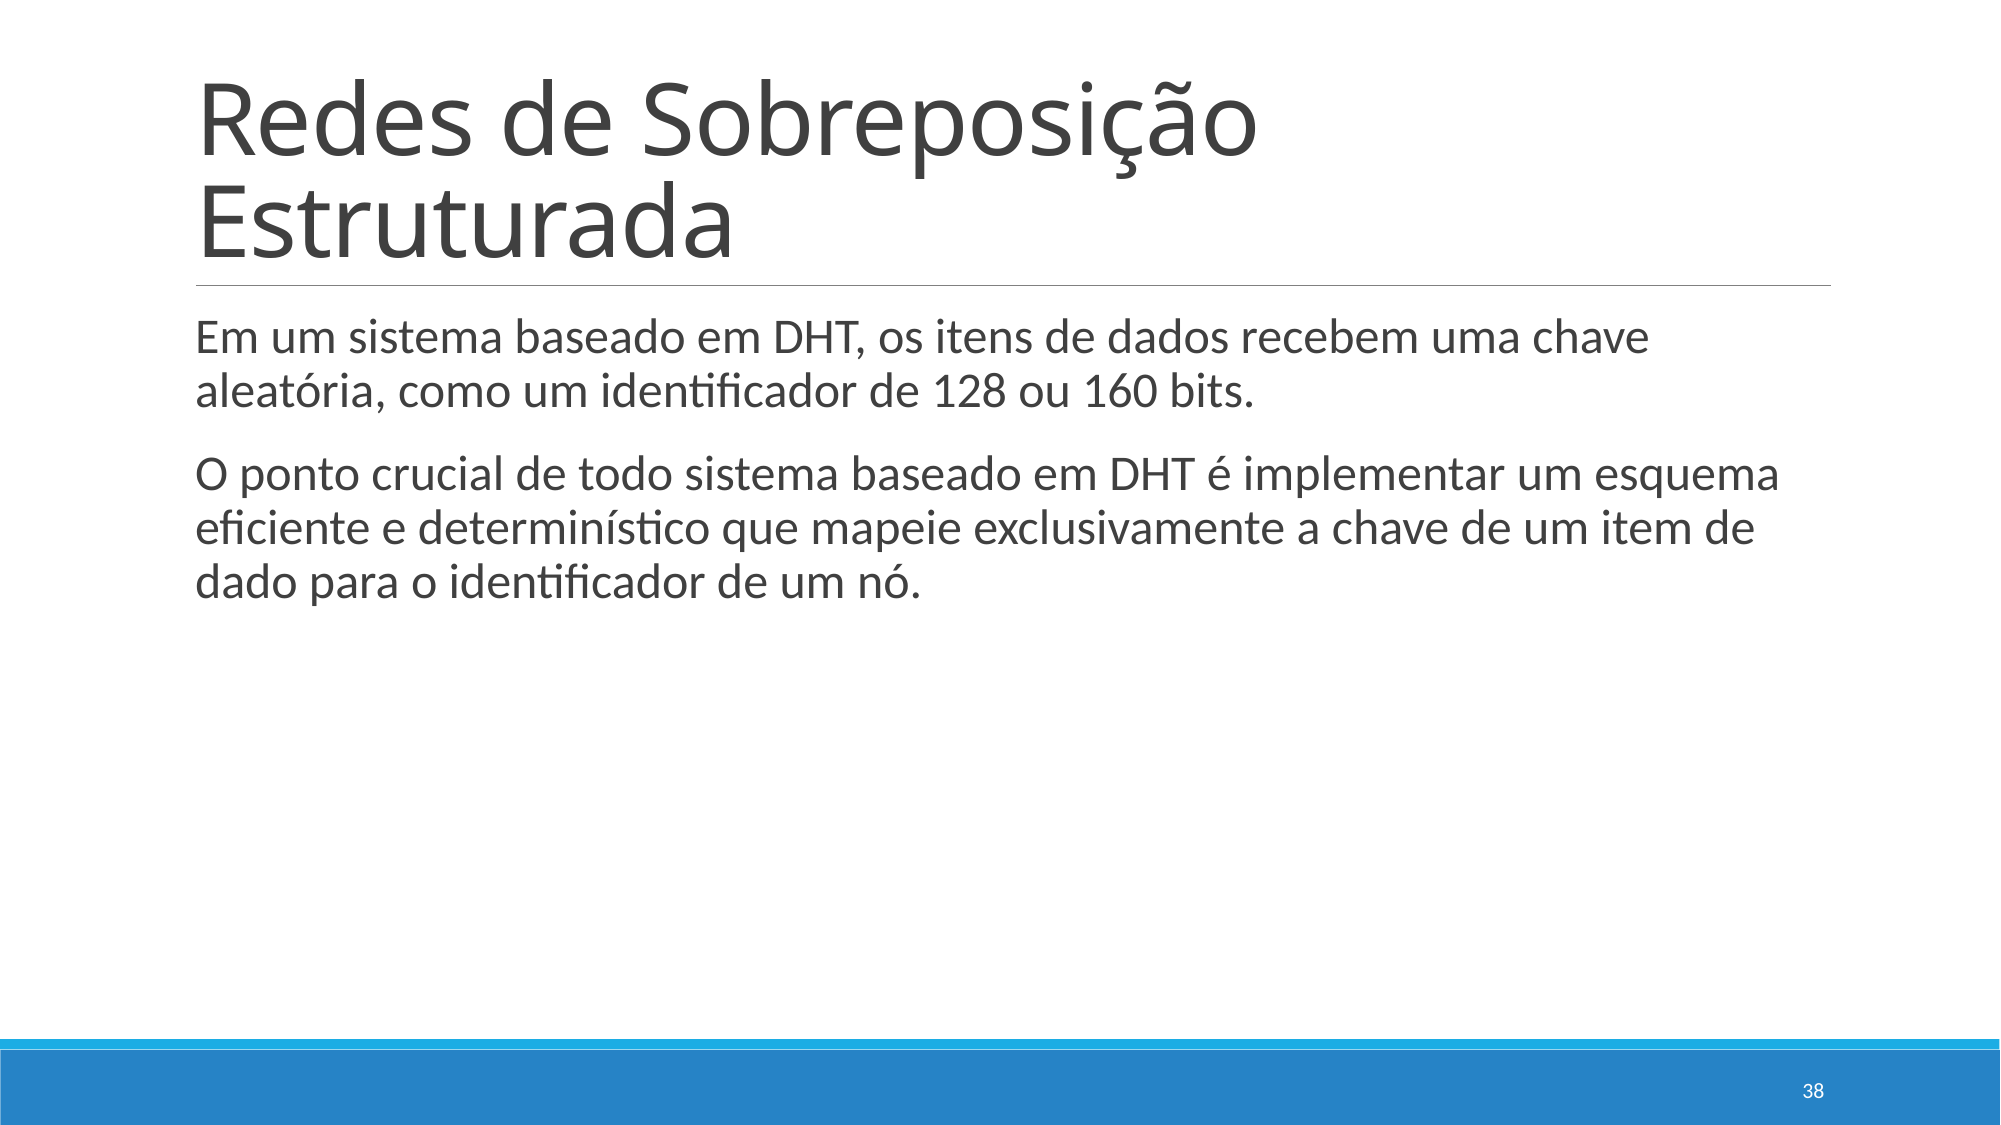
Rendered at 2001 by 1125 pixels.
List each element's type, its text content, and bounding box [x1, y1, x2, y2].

slide_number 38 [1624, 1059, 1840, 1120]
title Redes de Sobreposição Estruturada [180, 47, 1830, 285]
list Em um sistema baseado em DHT, os itens de dados recebem uma chave aleatória, como um identificador de 128 ou 160 bits. O ponto crucial de todo sistema baseado em DHT é implementar um esquema eficiente e determinístico que mapeie exclusivamente a chave de um item de dado para o identificador de um nó. [180, 302, 1830, 963]
